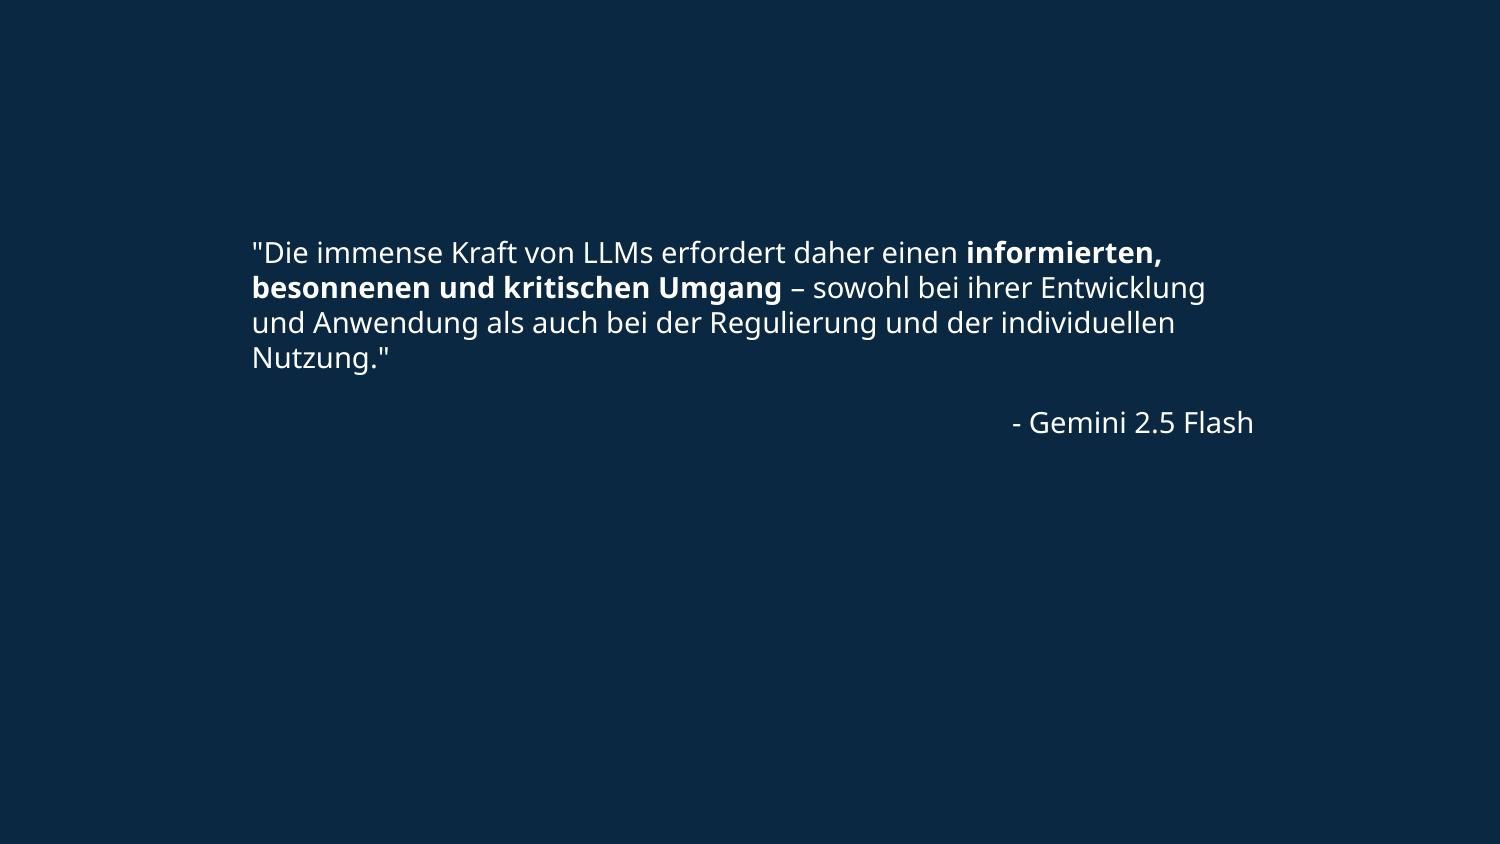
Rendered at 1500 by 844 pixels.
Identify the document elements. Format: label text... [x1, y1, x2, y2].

text_box "Die immense Kraft von LLMs erfordert daher einen informierten, besonnenen und kritischen Umgang – sowohl bei ihrer Entwicklung und Anwendung als auch bei der Regulierung und der individuellen Nutzung." [239, 188, 1261, 387]
text_box - Gemini 2.5 Flash [1000, 392, 1274, 451]
